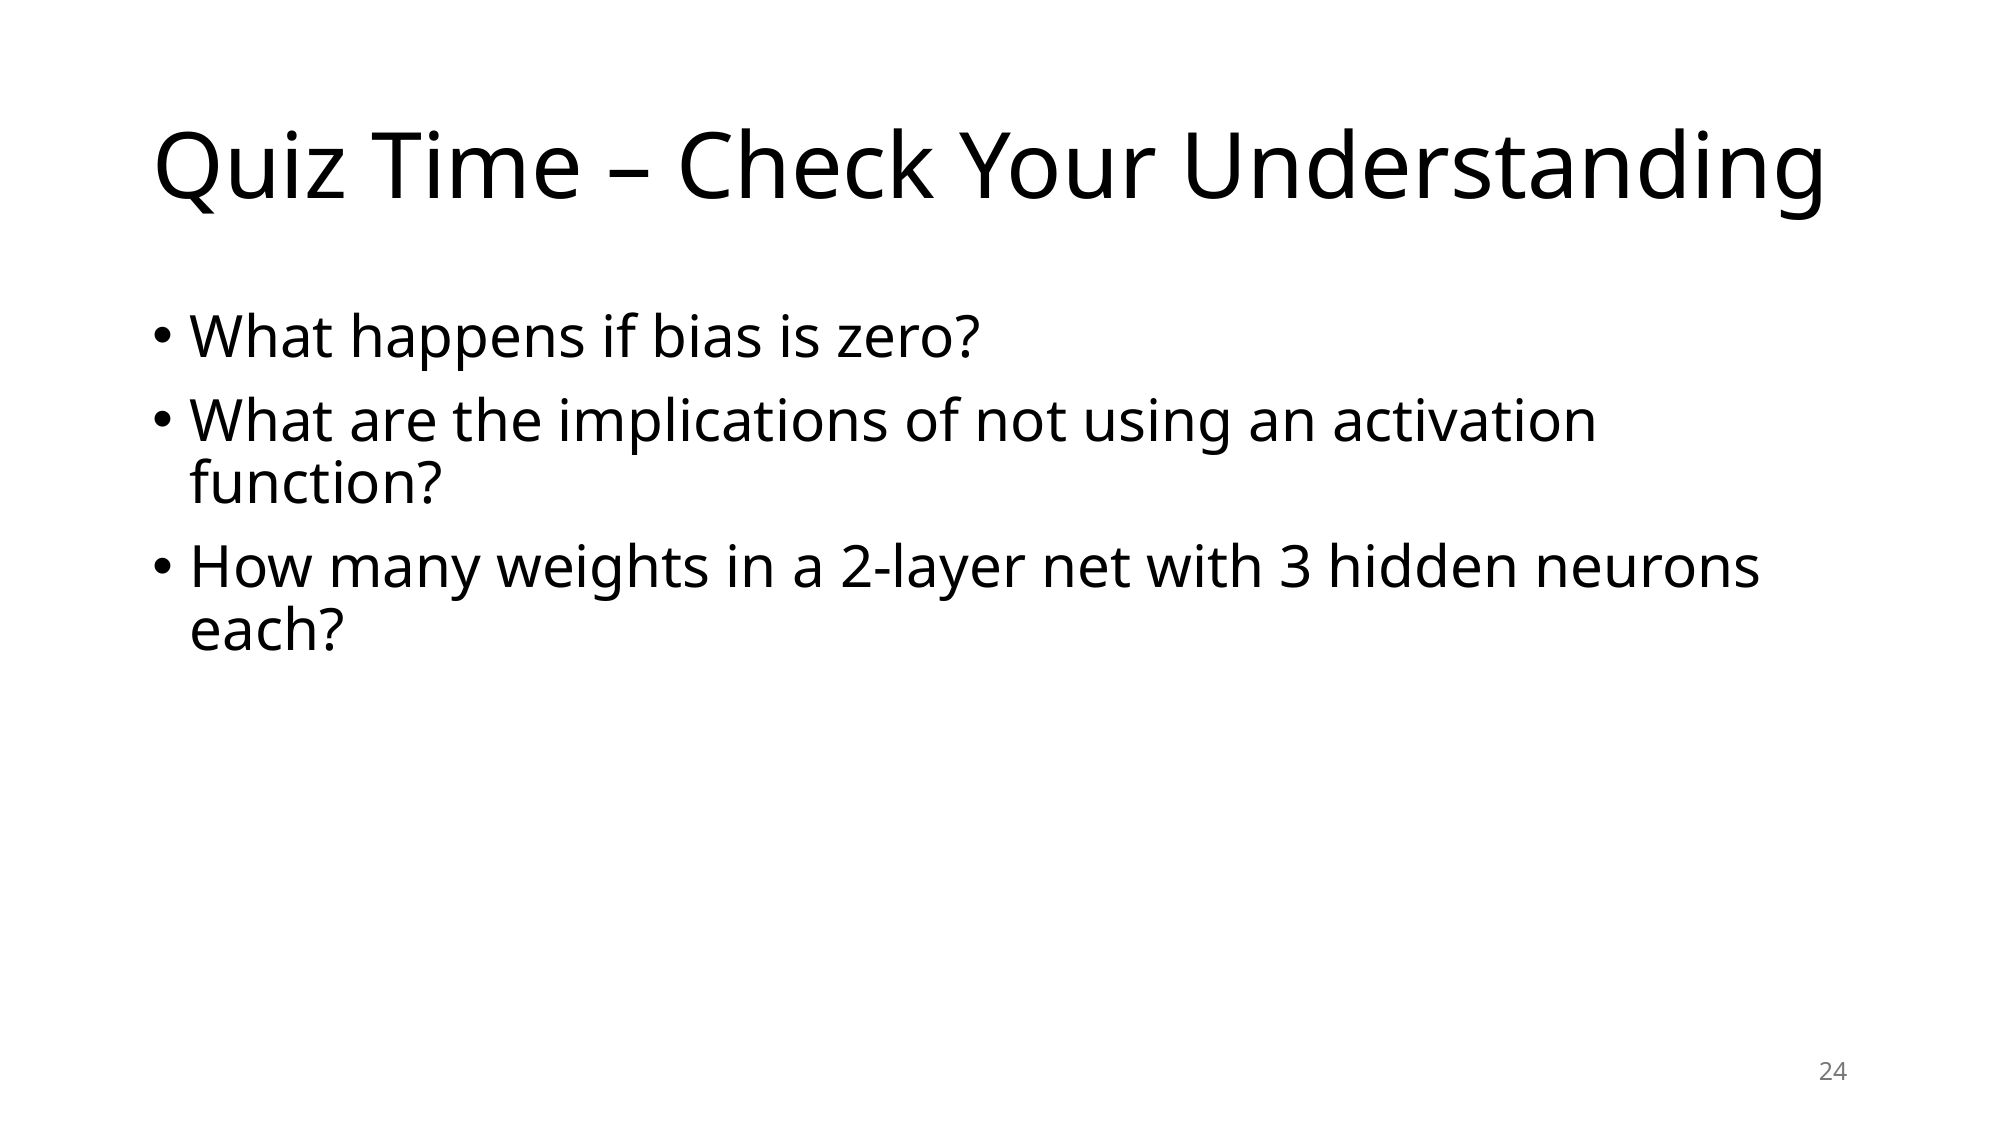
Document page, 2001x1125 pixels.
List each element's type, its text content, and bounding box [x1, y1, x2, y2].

title Quiz Time – Check Your Understanding [137, 59, 1863, 278]
slide_number 24 [1412, 1042, 1863, 1103]
list What happens if bias is zero? What are the implications of not using an activation function? How many weights in a 2-layer net with 3 hidden neurons each? [137, 299, 1863, 1014]
